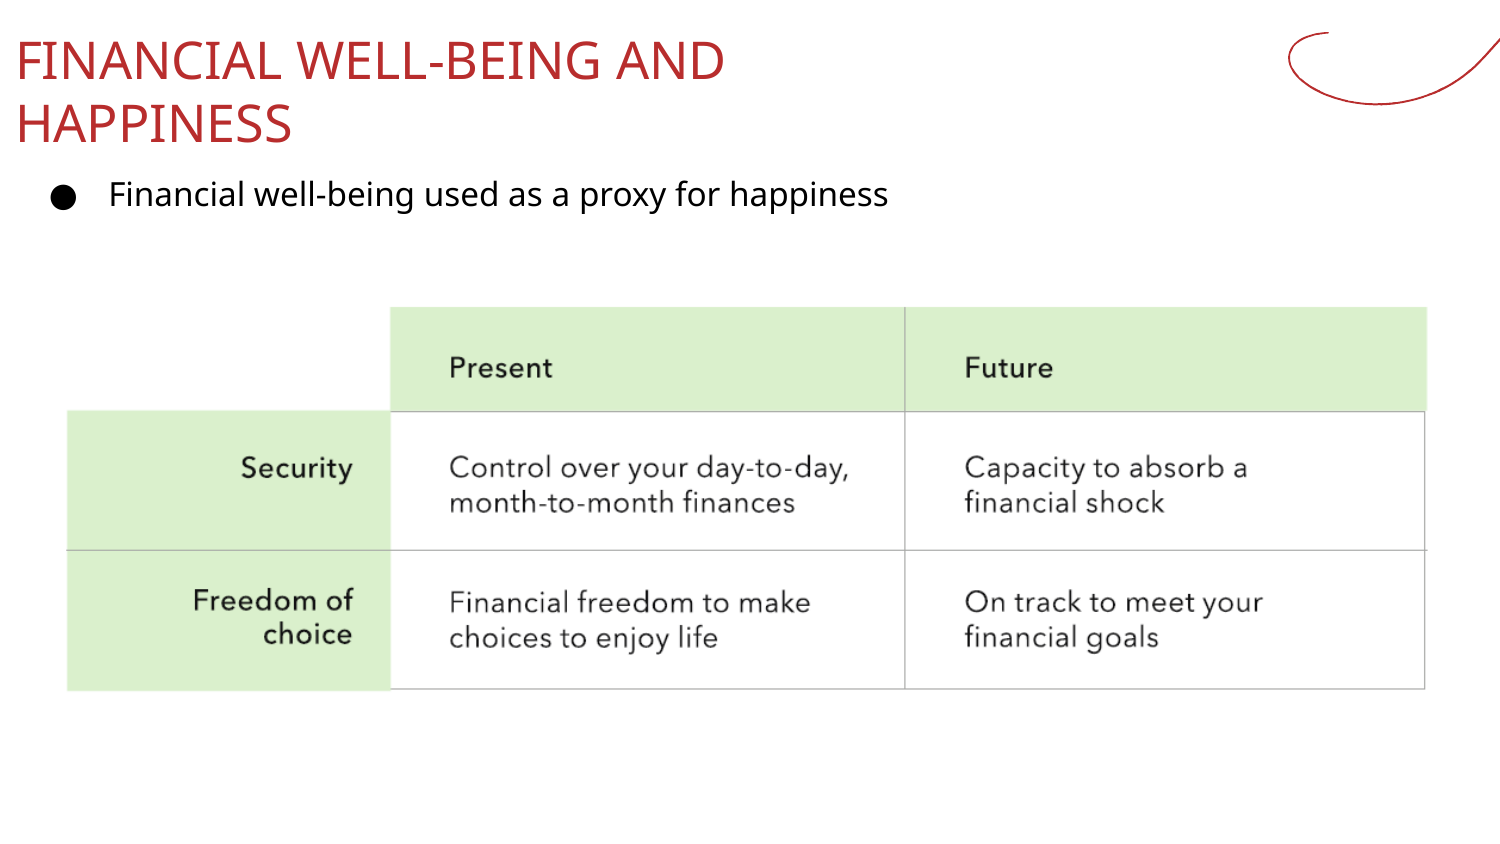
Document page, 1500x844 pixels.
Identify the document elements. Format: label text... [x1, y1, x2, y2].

title FINANCIAL WELL-BEING AND HAPPINESS [0, 0, 852, 181]
picture [51, 291, 1448, 710]
subtitle Financial well-being used as a proxy for happiness [18, 158, 1172, 566]
